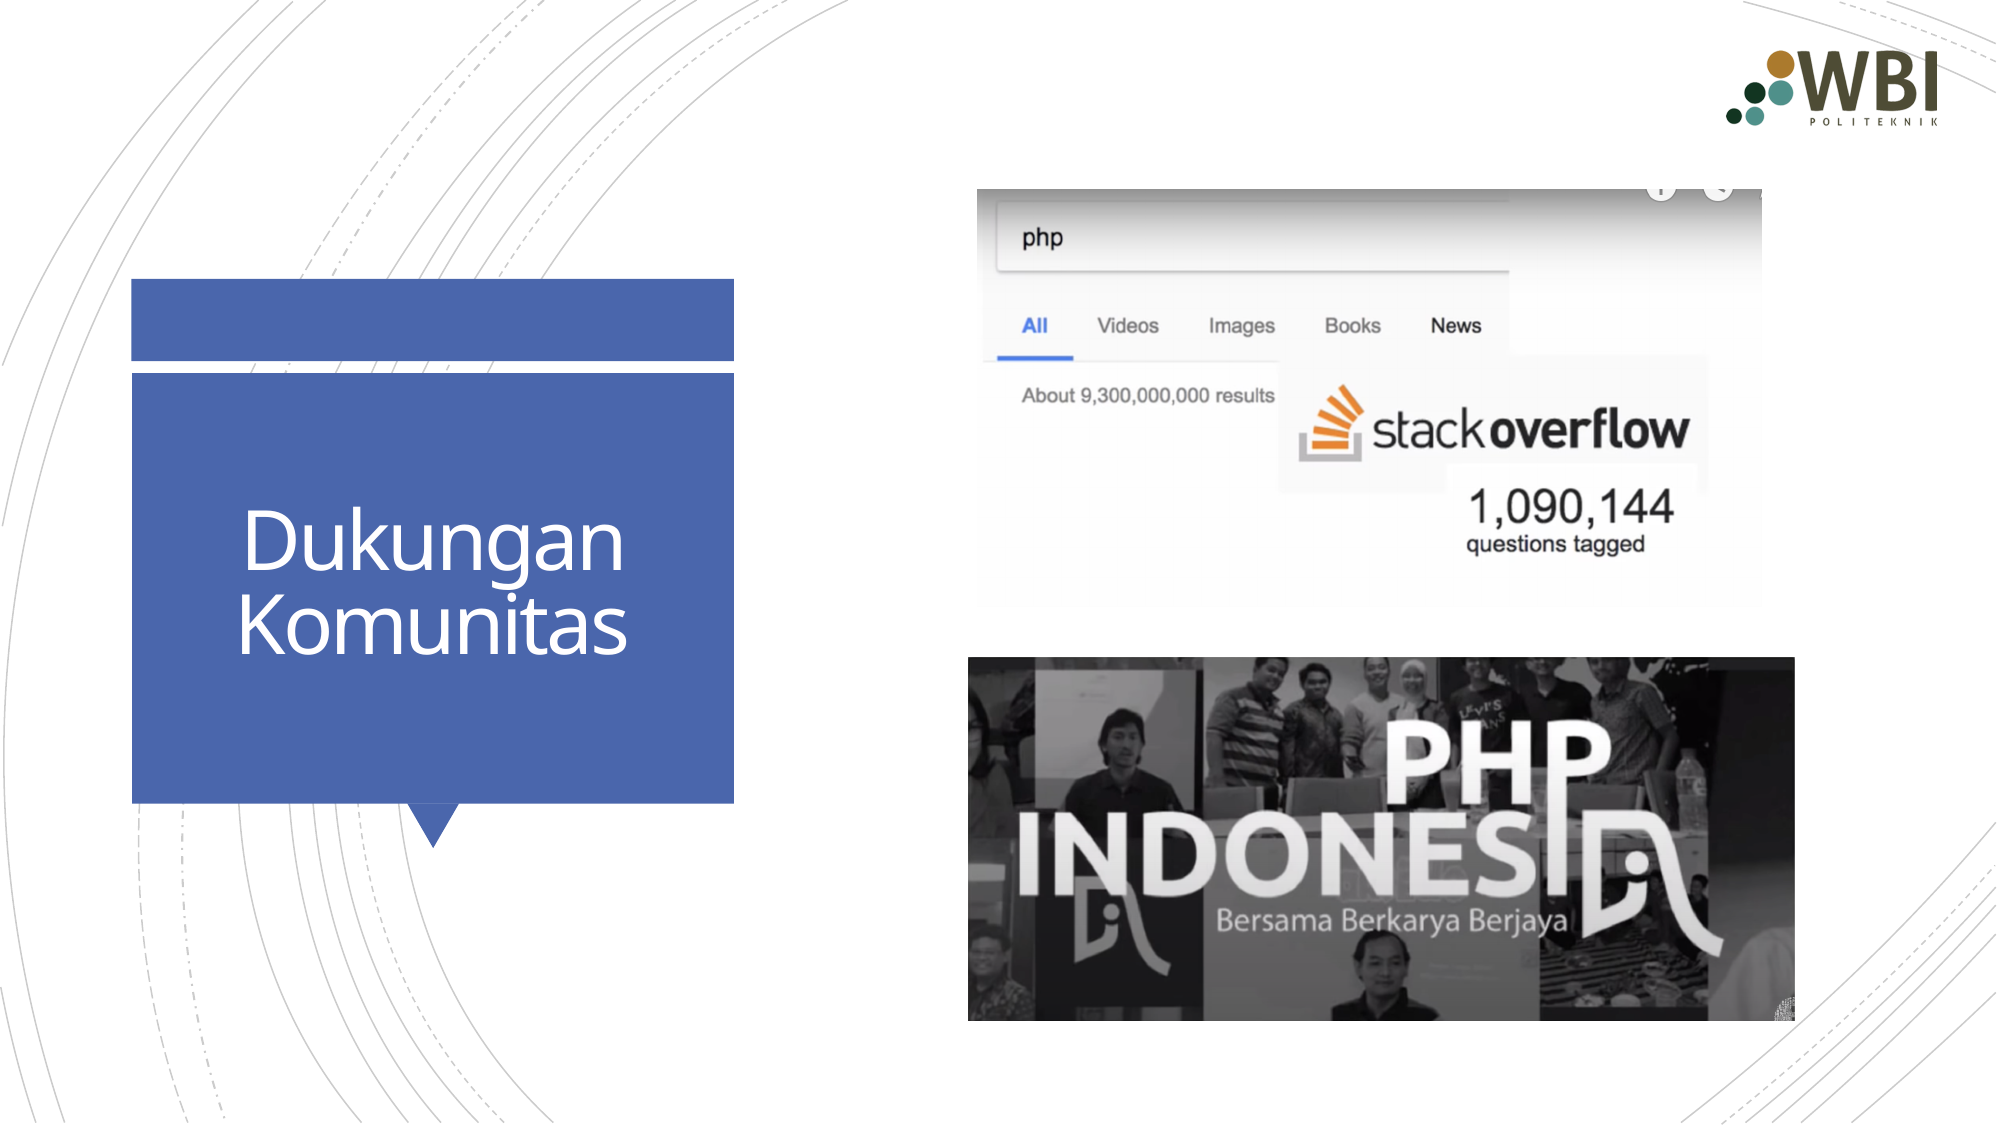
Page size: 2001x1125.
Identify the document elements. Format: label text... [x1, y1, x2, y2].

picture [1705, 38, 1949, 142]
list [977, 189, 1762, 607]
picture [967, 657, 1795, 1021]
title Dukungan Komunitas [145, 385, 720, 789]
